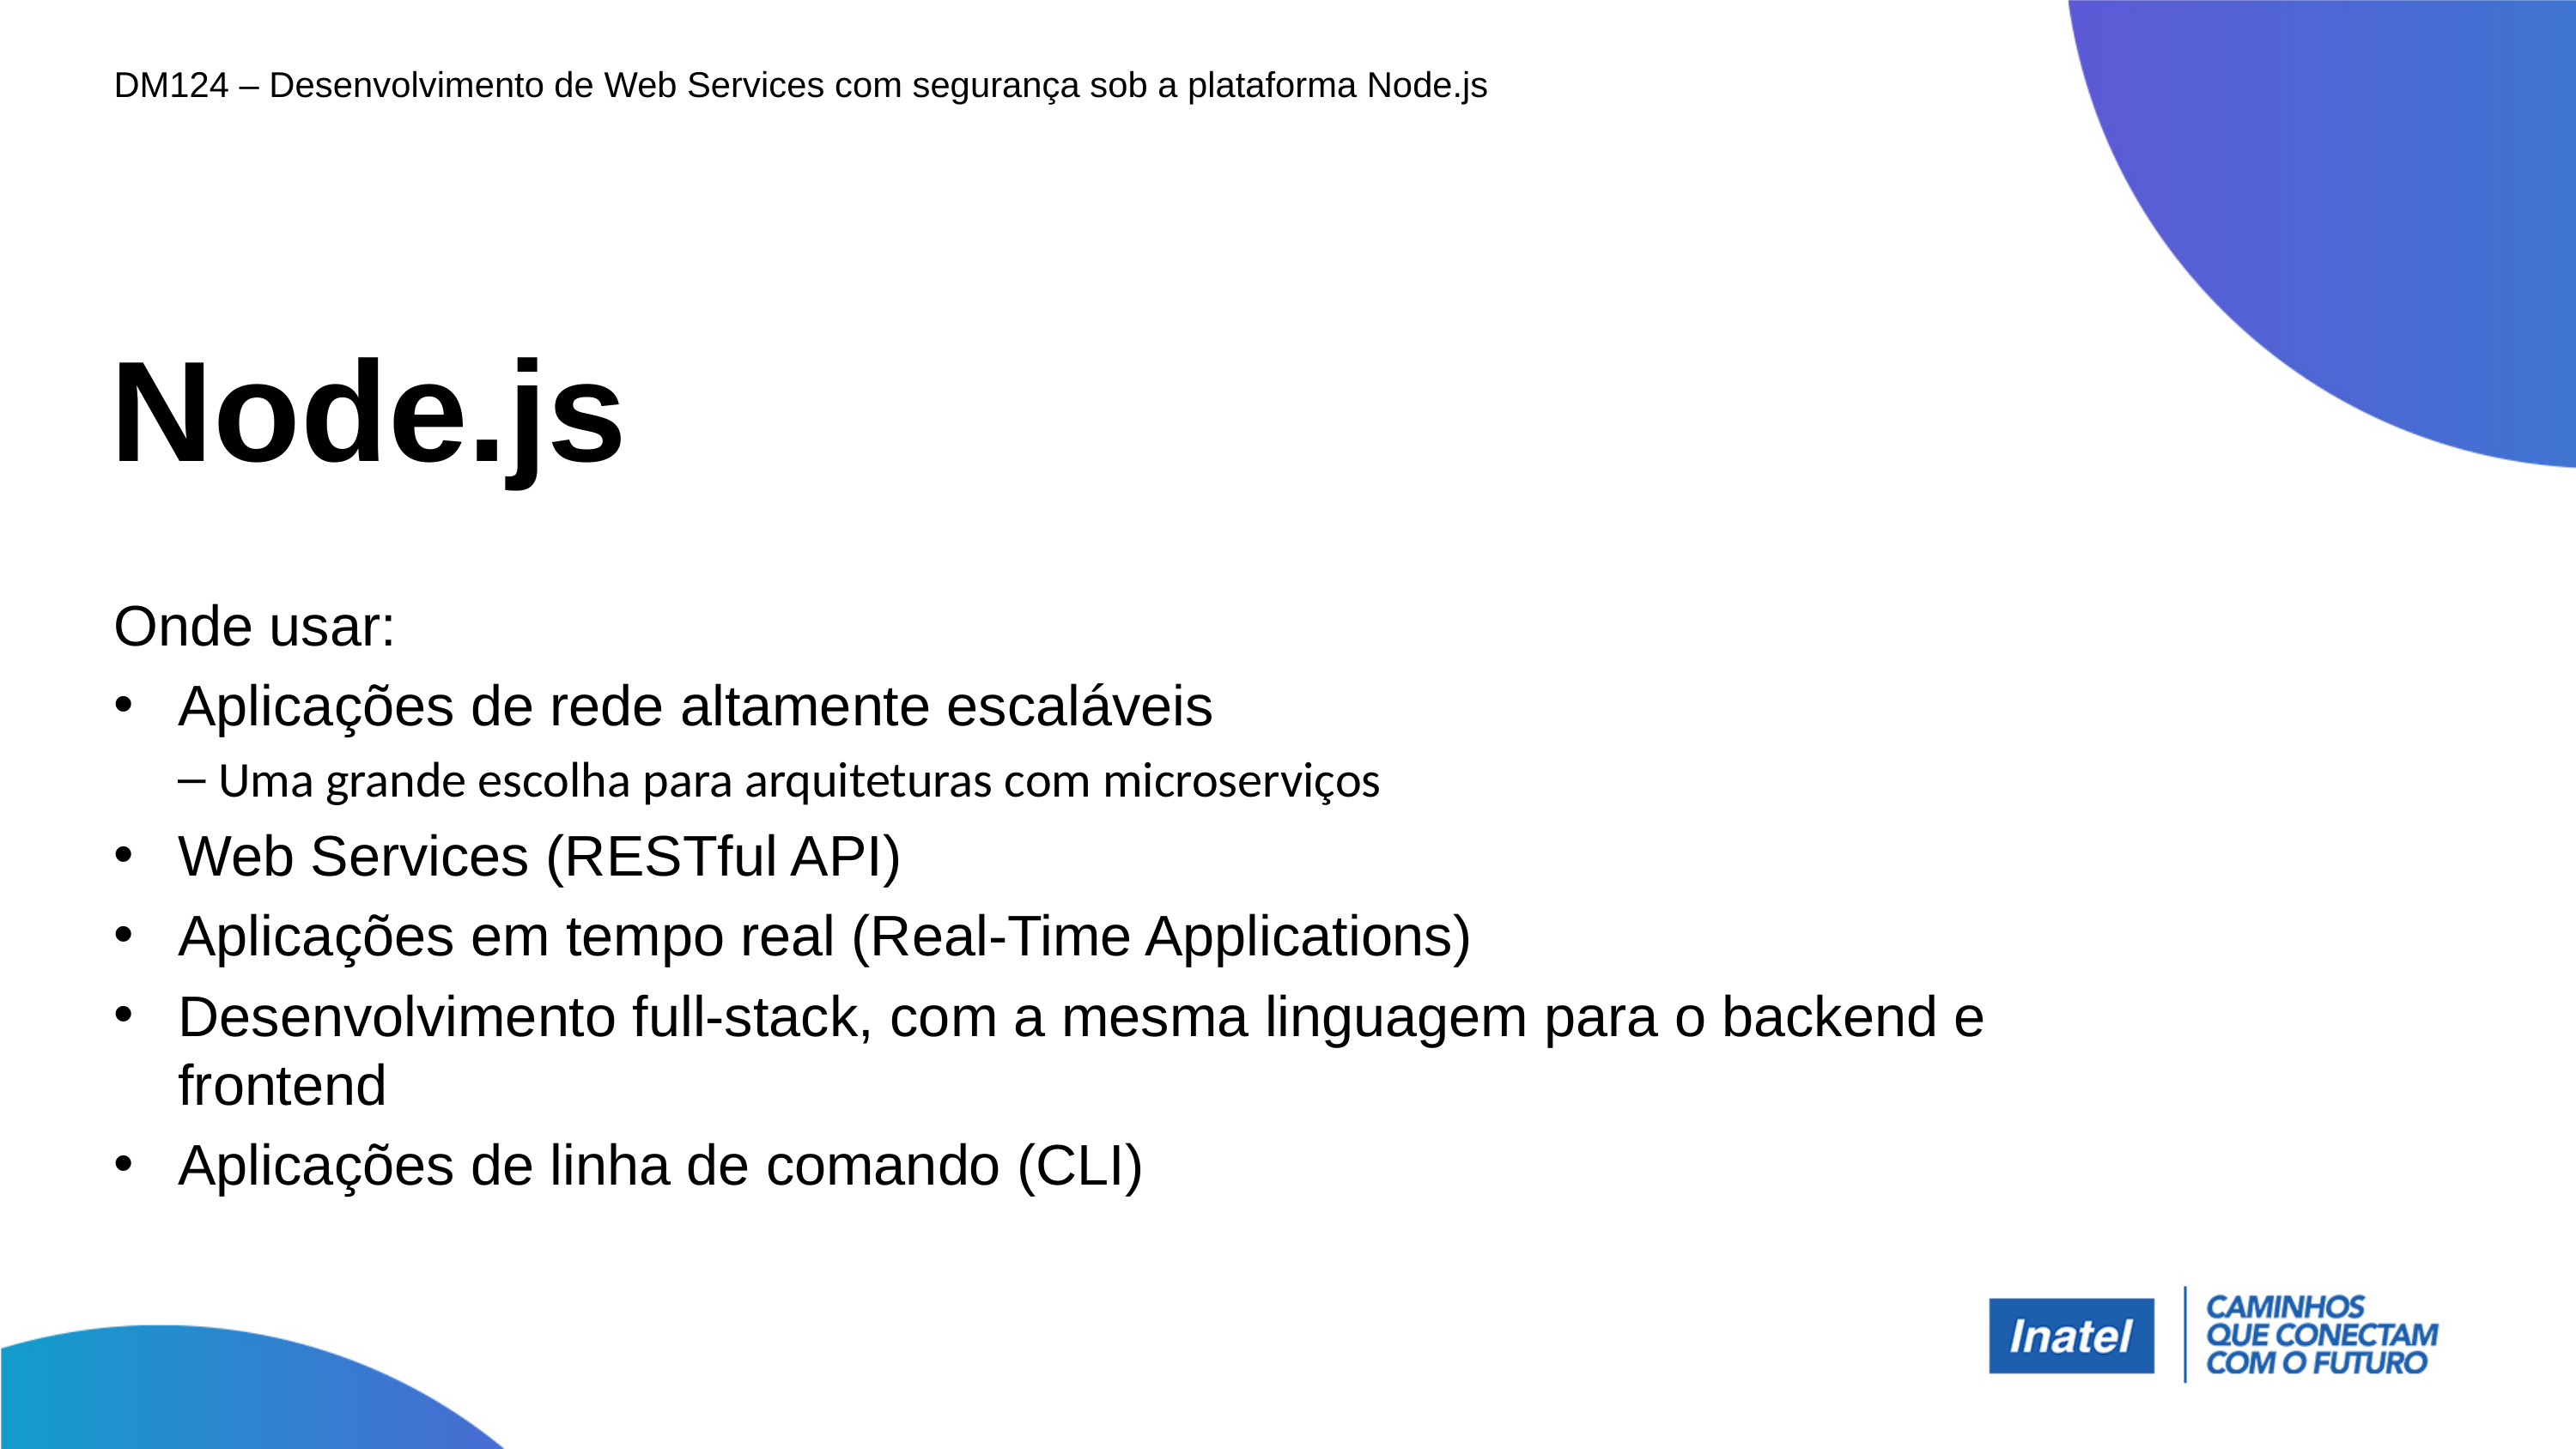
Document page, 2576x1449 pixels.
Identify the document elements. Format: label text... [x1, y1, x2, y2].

list Onde usar: Aplicações de rede altamente escaláveis Uma grande escolha para arquiteturas com microserviços Web Services (RESTful API) Aplicações em tempo real (Real-Time Applications) Desenvolvimento full-stack, com a mesma linguagem para o backend e frontend Aplicações de linha de comando (CLI) [100, 582, 2008, 876]
title Node.js [97, 329, 2333, 479]
picture [0, 0, 2576, 1449]
list DM124 – Desenvolvimento de Web Services com segurança sob a plataforma Node.js [100, 55, 2008, 167]
